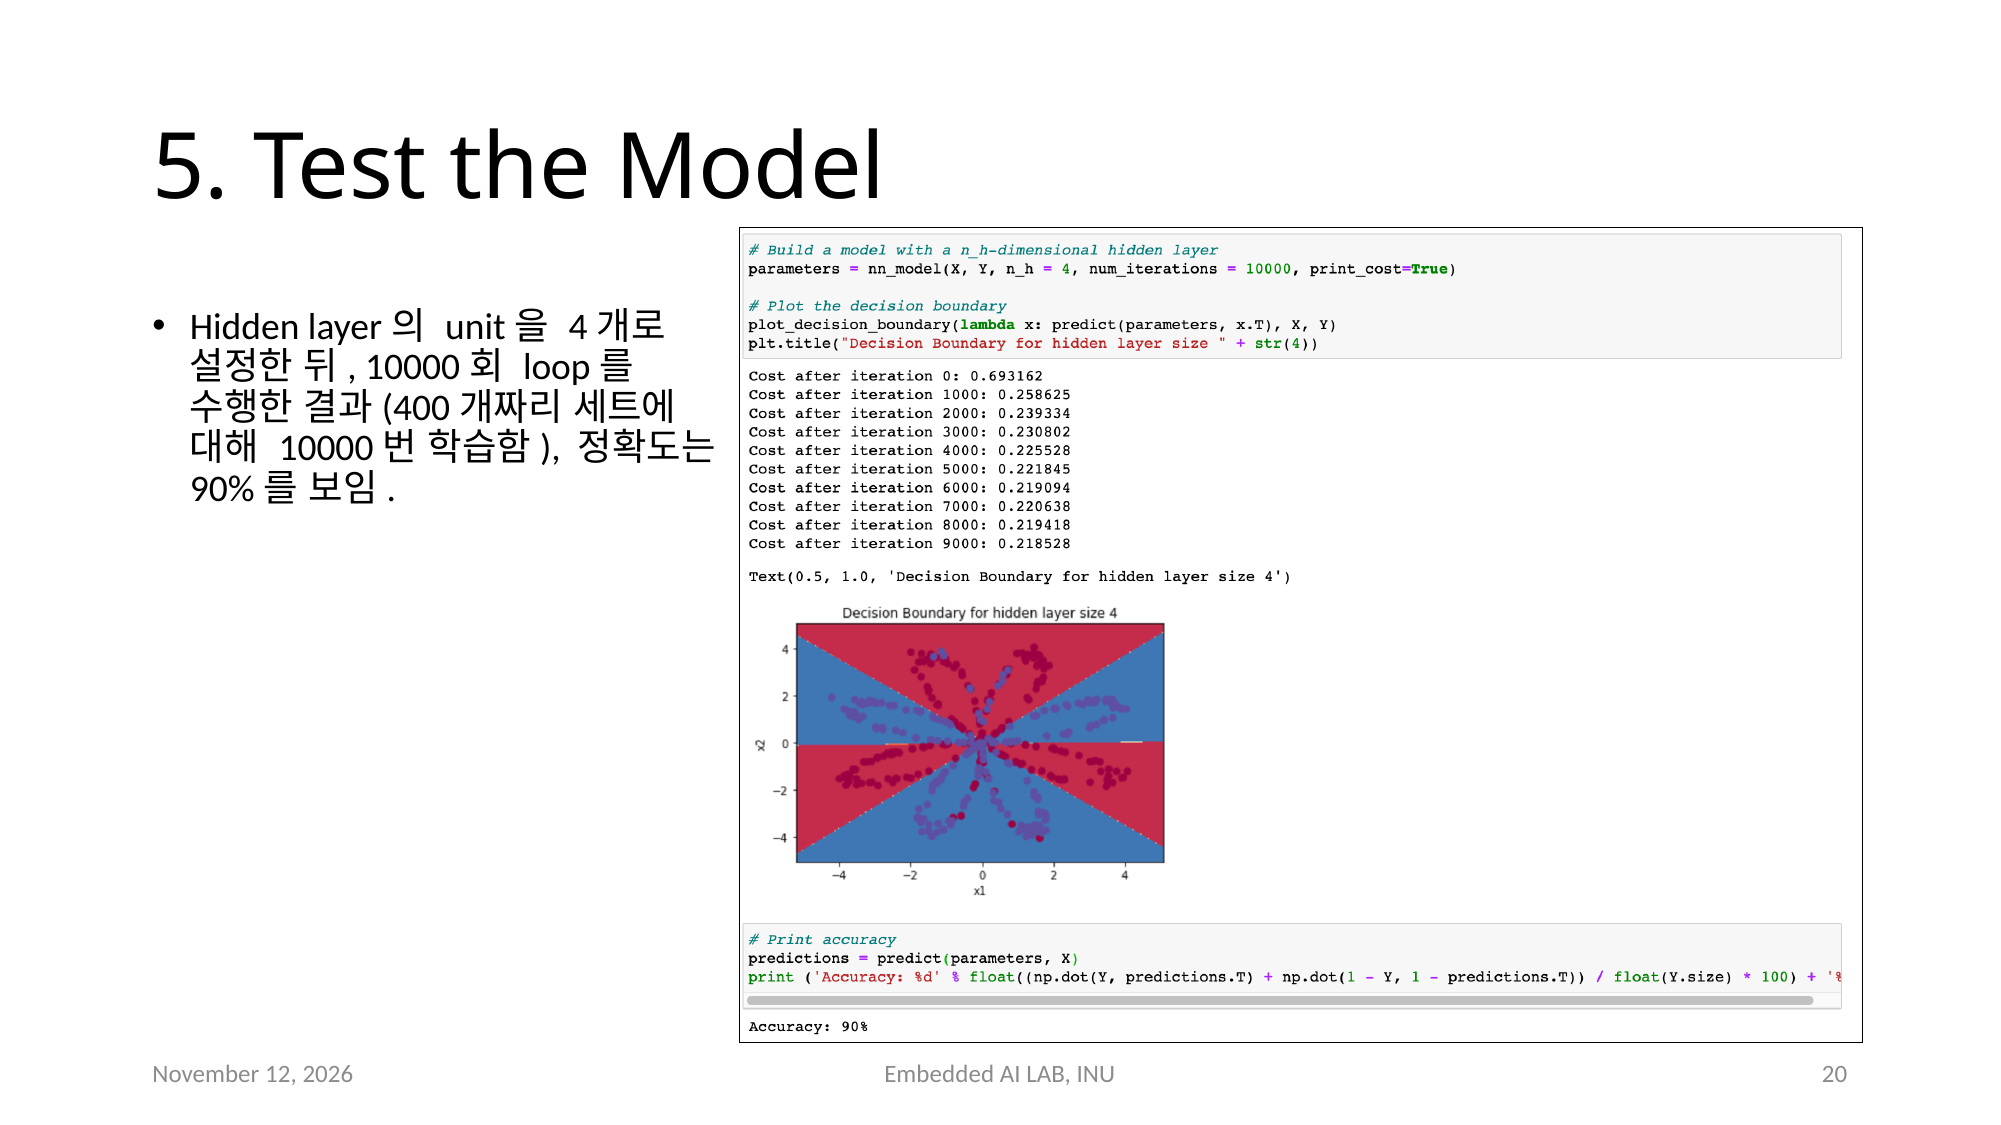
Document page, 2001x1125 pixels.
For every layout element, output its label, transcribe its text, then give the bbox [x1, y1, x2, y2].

picture [739, 226, 1863, 1043]
list Hidden layer의 unit을 4개로 설정한 뒤, 10000회 loop를 수행한 결과(400개짜리 세트에 대해 10000번 학습함), 정확도는 90%를 보임. [137, 299, 739, 1014]
slide_number 20 [1412, 1043, 1863, 1103]
footer Embedded AI LAB, INU [662, 1042, 1338, 1103]
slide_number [137, 1042, 588, 1103]
title 5. Test the Model [137, 59, 1863, 278]
